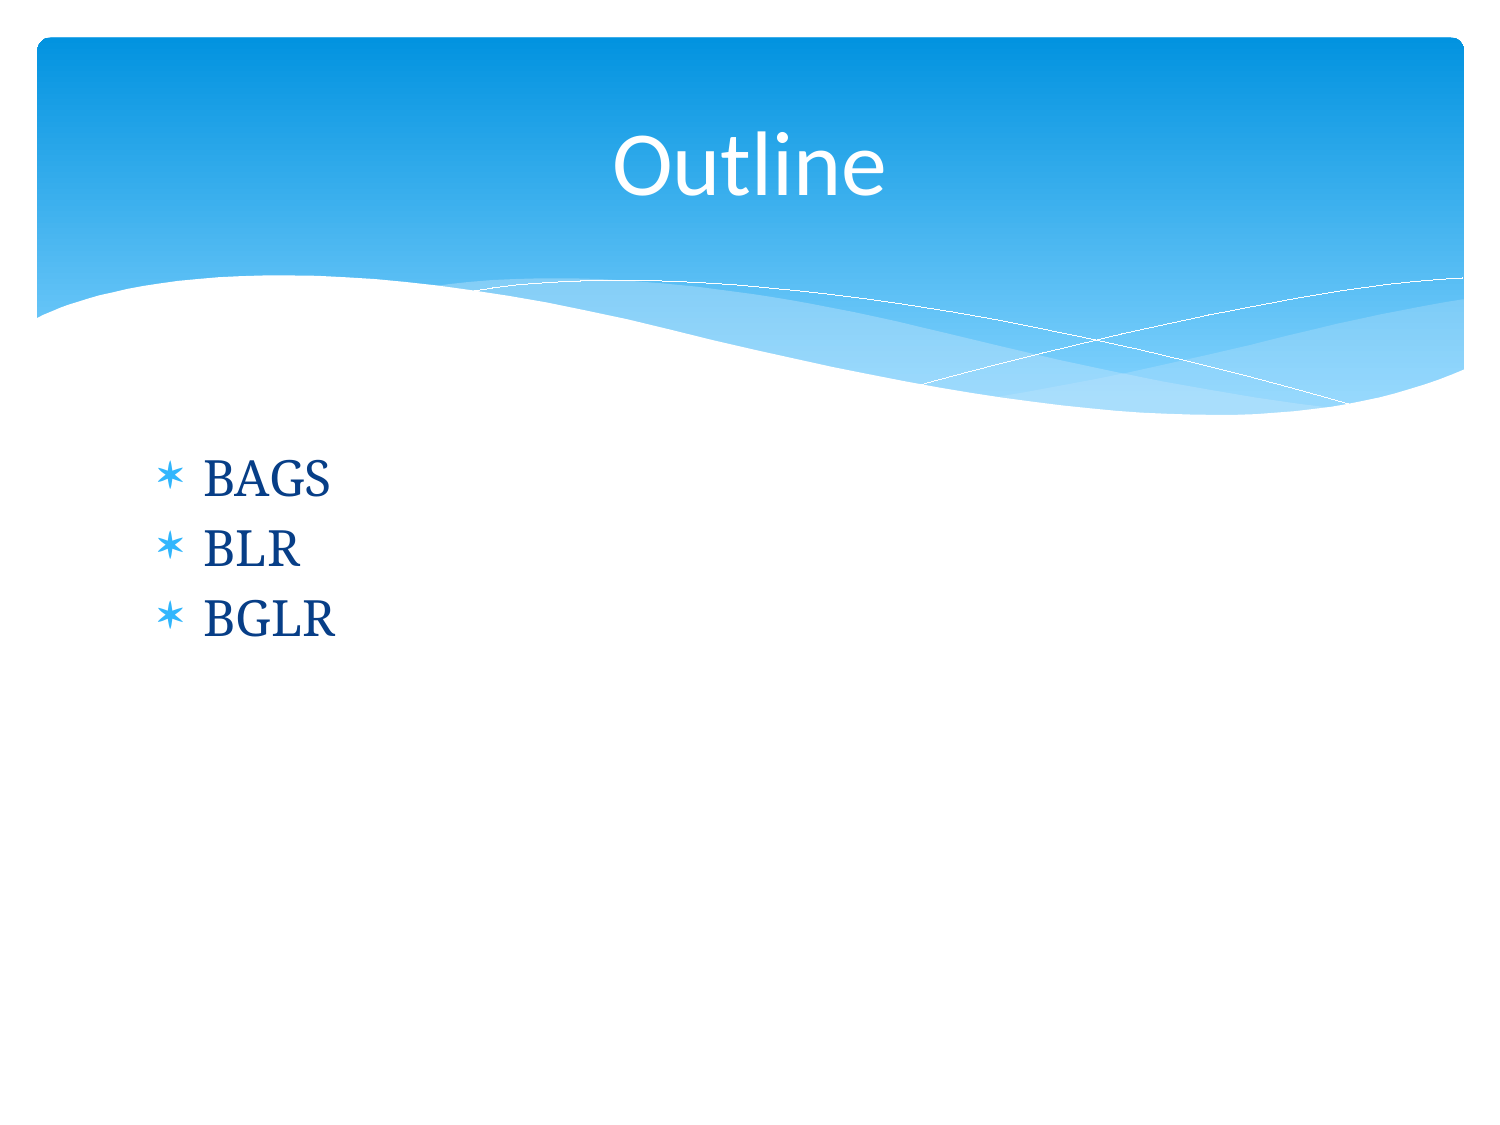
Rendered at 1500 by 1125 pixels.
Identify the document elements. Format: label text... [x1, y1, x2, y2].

title Outline [75, 55, 1425, 261]
list BAGS BLR BGLR [143, 438, 1359, 1005]
